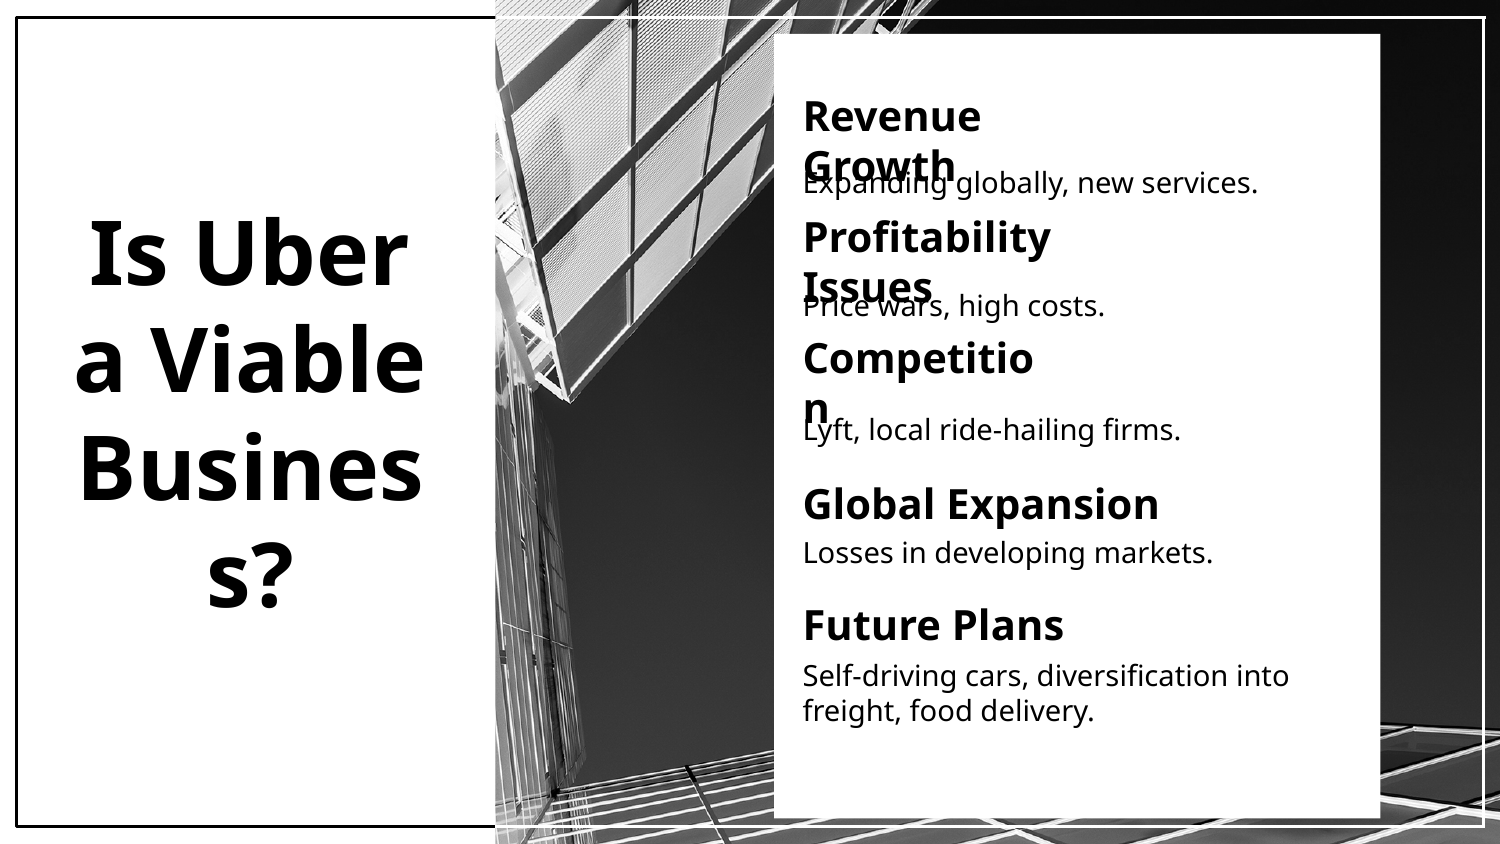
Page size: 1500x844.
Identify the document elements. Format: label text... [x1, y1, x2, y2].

title Is Uber a Viable Business? [52, 312, 449, 509]
picture [495, 0, 1500, 844]
